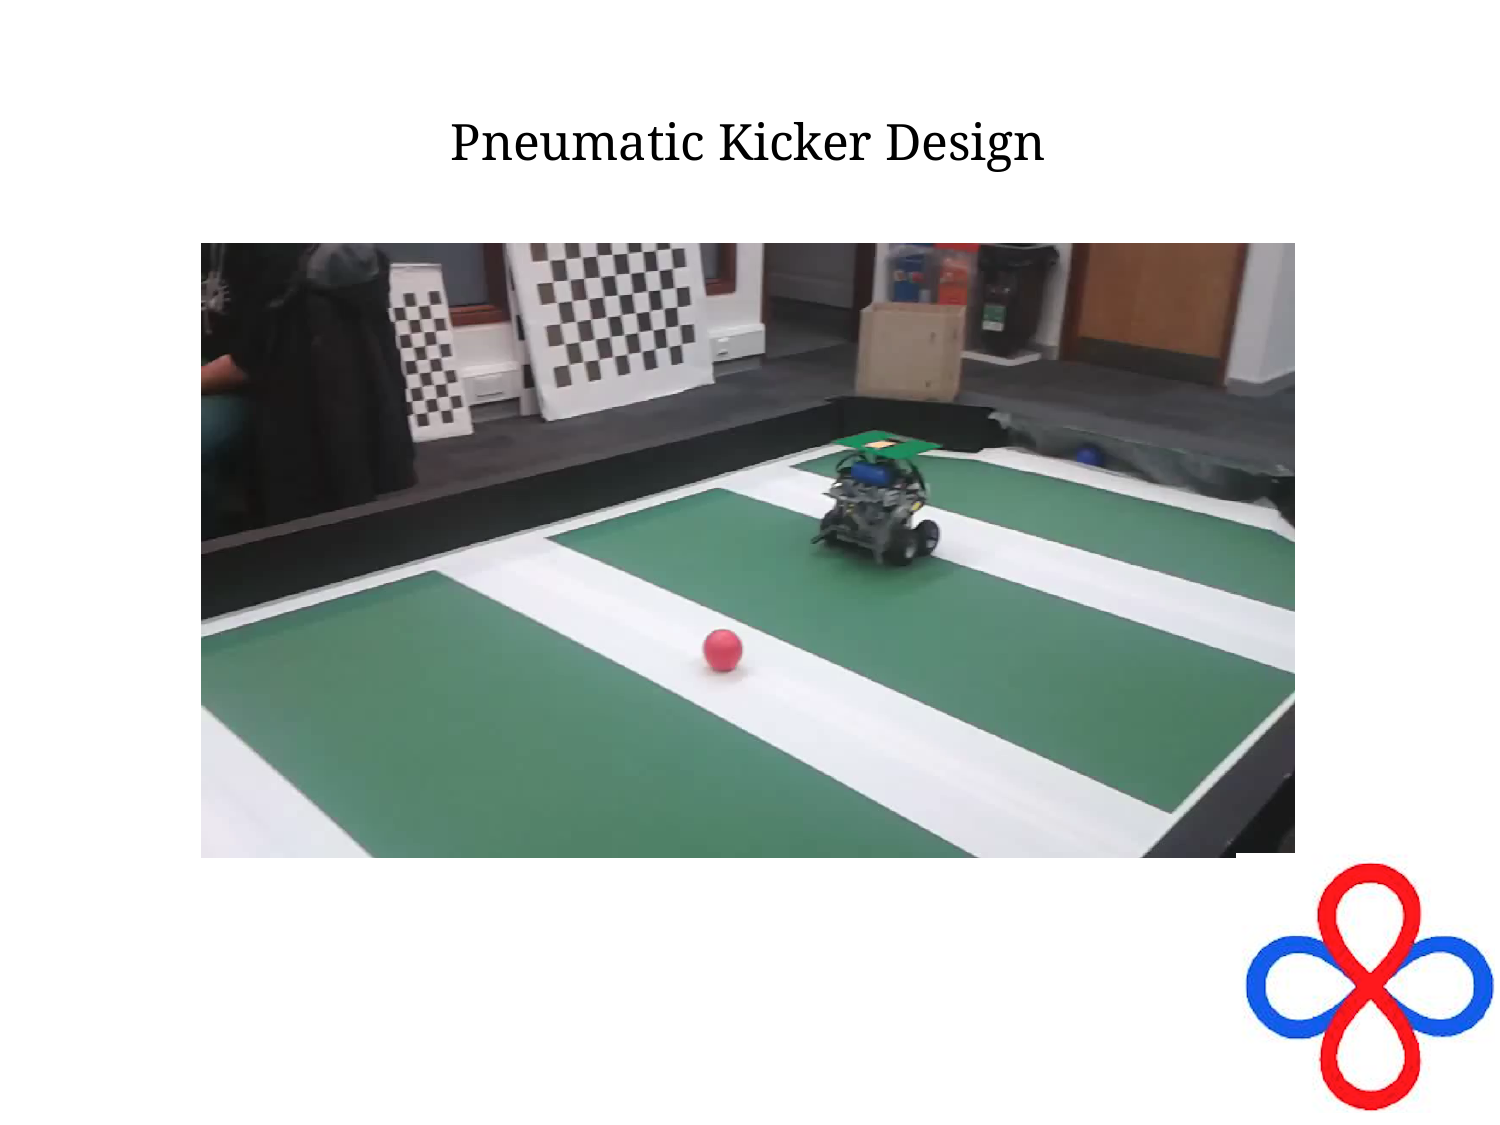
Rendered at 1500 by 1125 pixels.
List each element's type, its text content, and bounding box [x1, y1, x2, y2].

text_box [199, 242, 1296, 859]
text_box Pneumatic Kicker Design [256, 102, 1241, 178]
picture [1236, 852, 1495, 1113]
